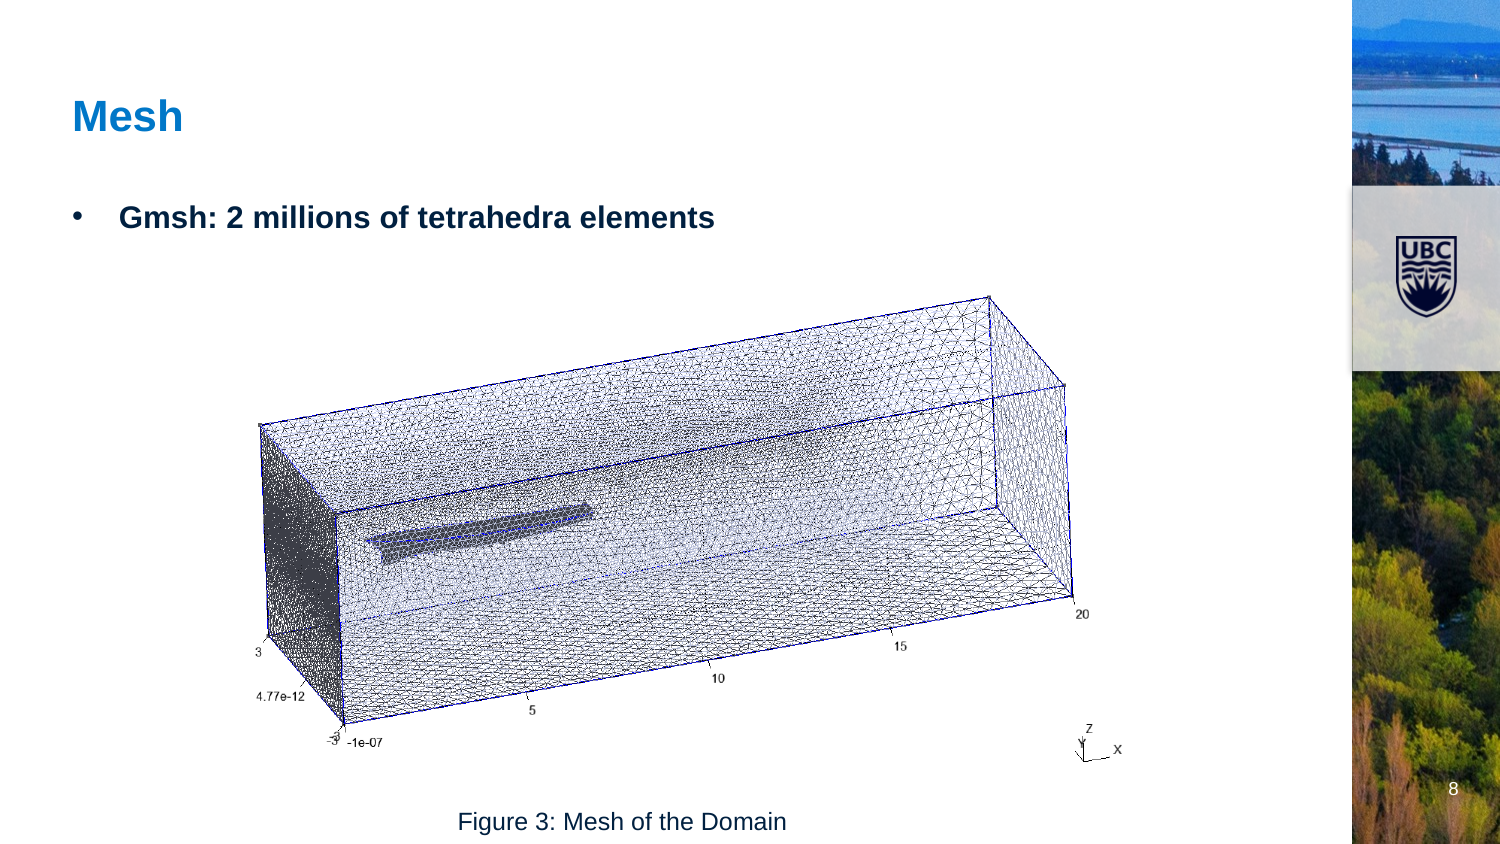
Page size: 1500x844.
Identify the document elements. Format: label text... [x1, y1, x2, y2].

picture [1396, 236, 1457, 318]
picture [1352, 372, 1500, 844]
title Mesh [71, 67, 1329, 170]
text_box Figure 3: Mesh of the Domain [442, 808, 812, 843]
picture [1352, 0, 1500, 185]
picture [194, 238, 1129, 799]
list Gmsh: 2 millions of tetrahedra elements [71, 185, 1329, 233]
